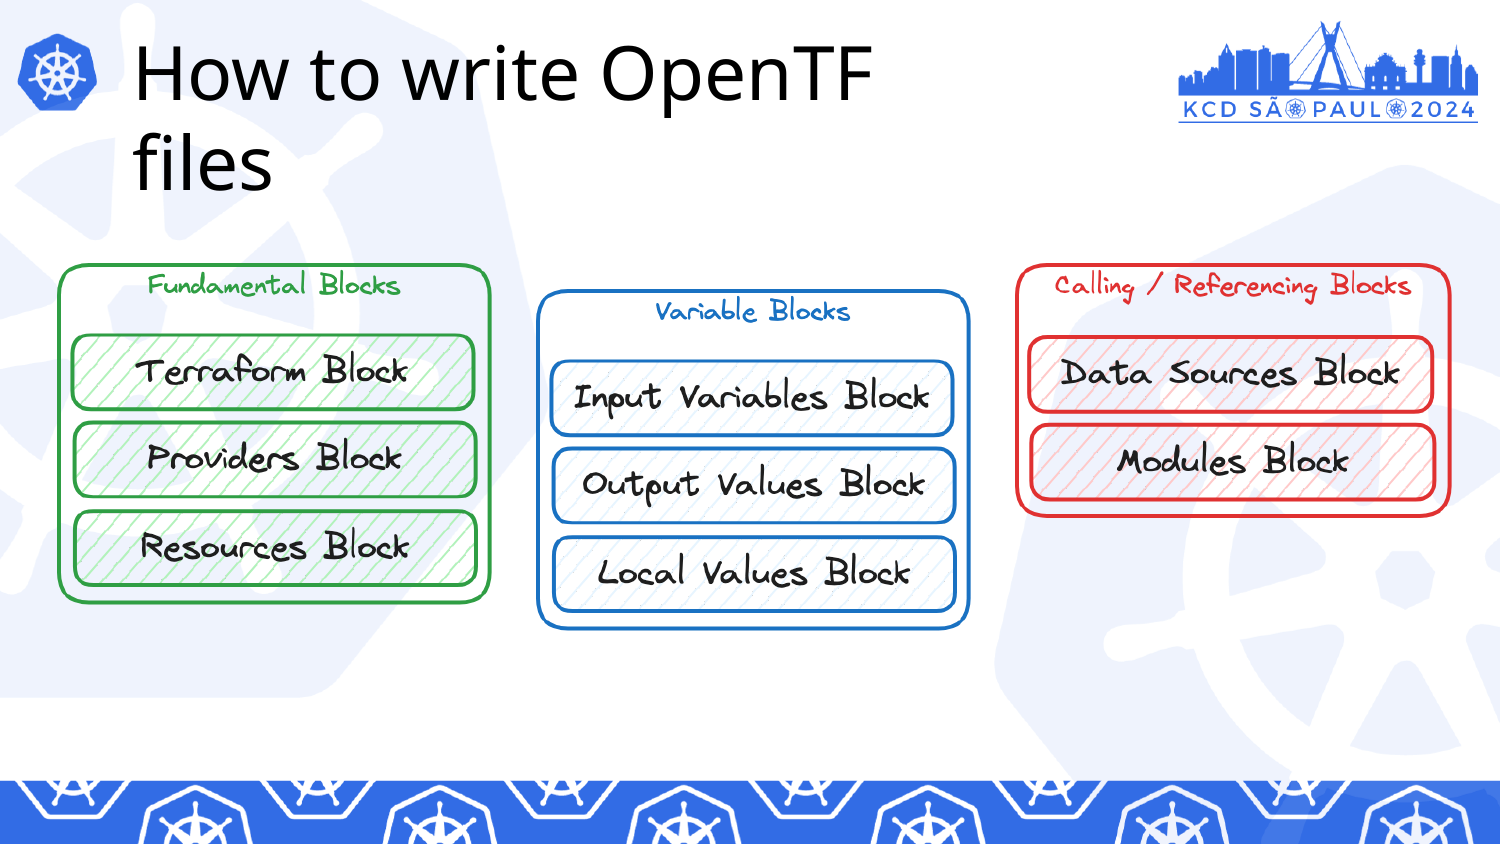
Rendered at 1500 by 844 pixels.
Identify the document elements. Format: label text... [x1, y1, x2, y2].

text_box How to write OpenTF files [116, 9, 1031, 219]
picture [0, 0, 1500, 844]
